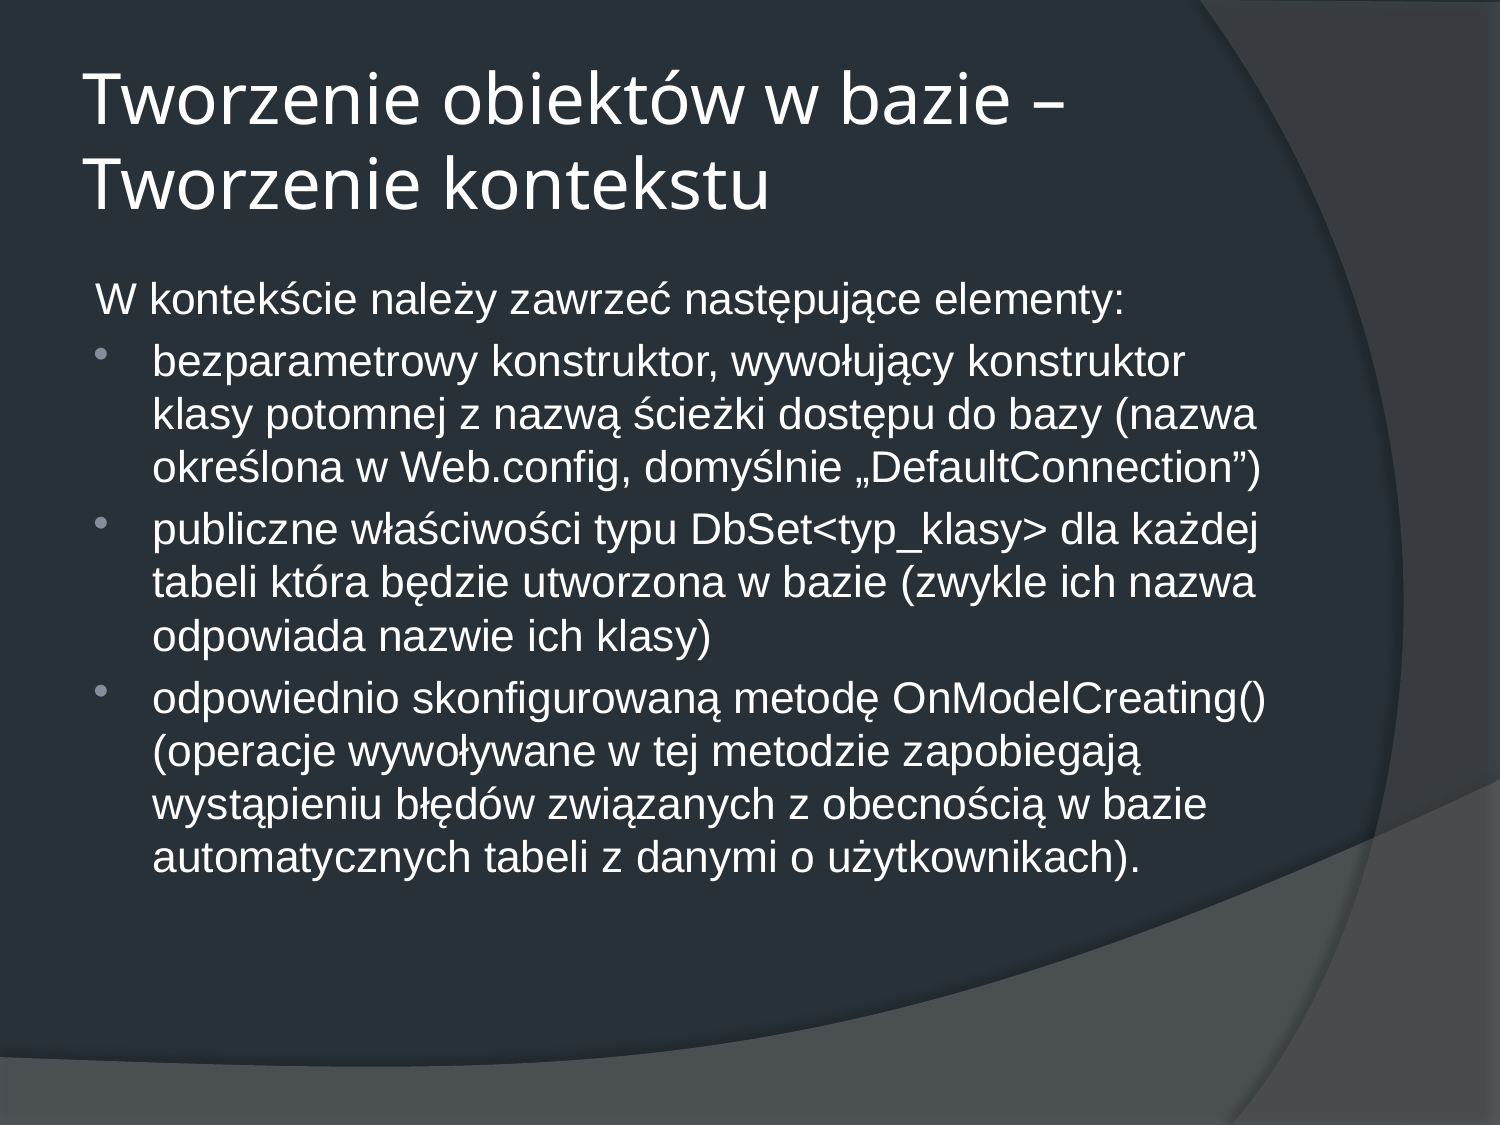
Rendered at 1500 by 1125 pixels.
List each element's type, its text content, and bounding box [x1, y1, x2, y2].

title Tworzenie obiektów w bazie – Tworzenie kontekstu [75, 45, 1300, 233]
list W kontekście należy zawrzeć następujące elementy: bezparametrowy konstruktor, wywołujący konstruktor klasy potomnej z nazwą ścieżki dostępu do bazy (nazwa określona w Web.config, domyślnie „DefaultConnection”) publiczne właściwości typu DbSet<typ_klasy> dla każdej tabeli która będzie utworzona w bazie (zwykle ich nazwa odpowiada nazwie ich klasy) odpowiednio skonfigurowaną metodę OnModelCreating() (operacje wywoływane w tej metodzie zapobiegają wystąpieniu błędów związanych z obecnością w bazie automatycznych tabeli z danymi o użytkownikach). [75, 262, 1300, 1005]
